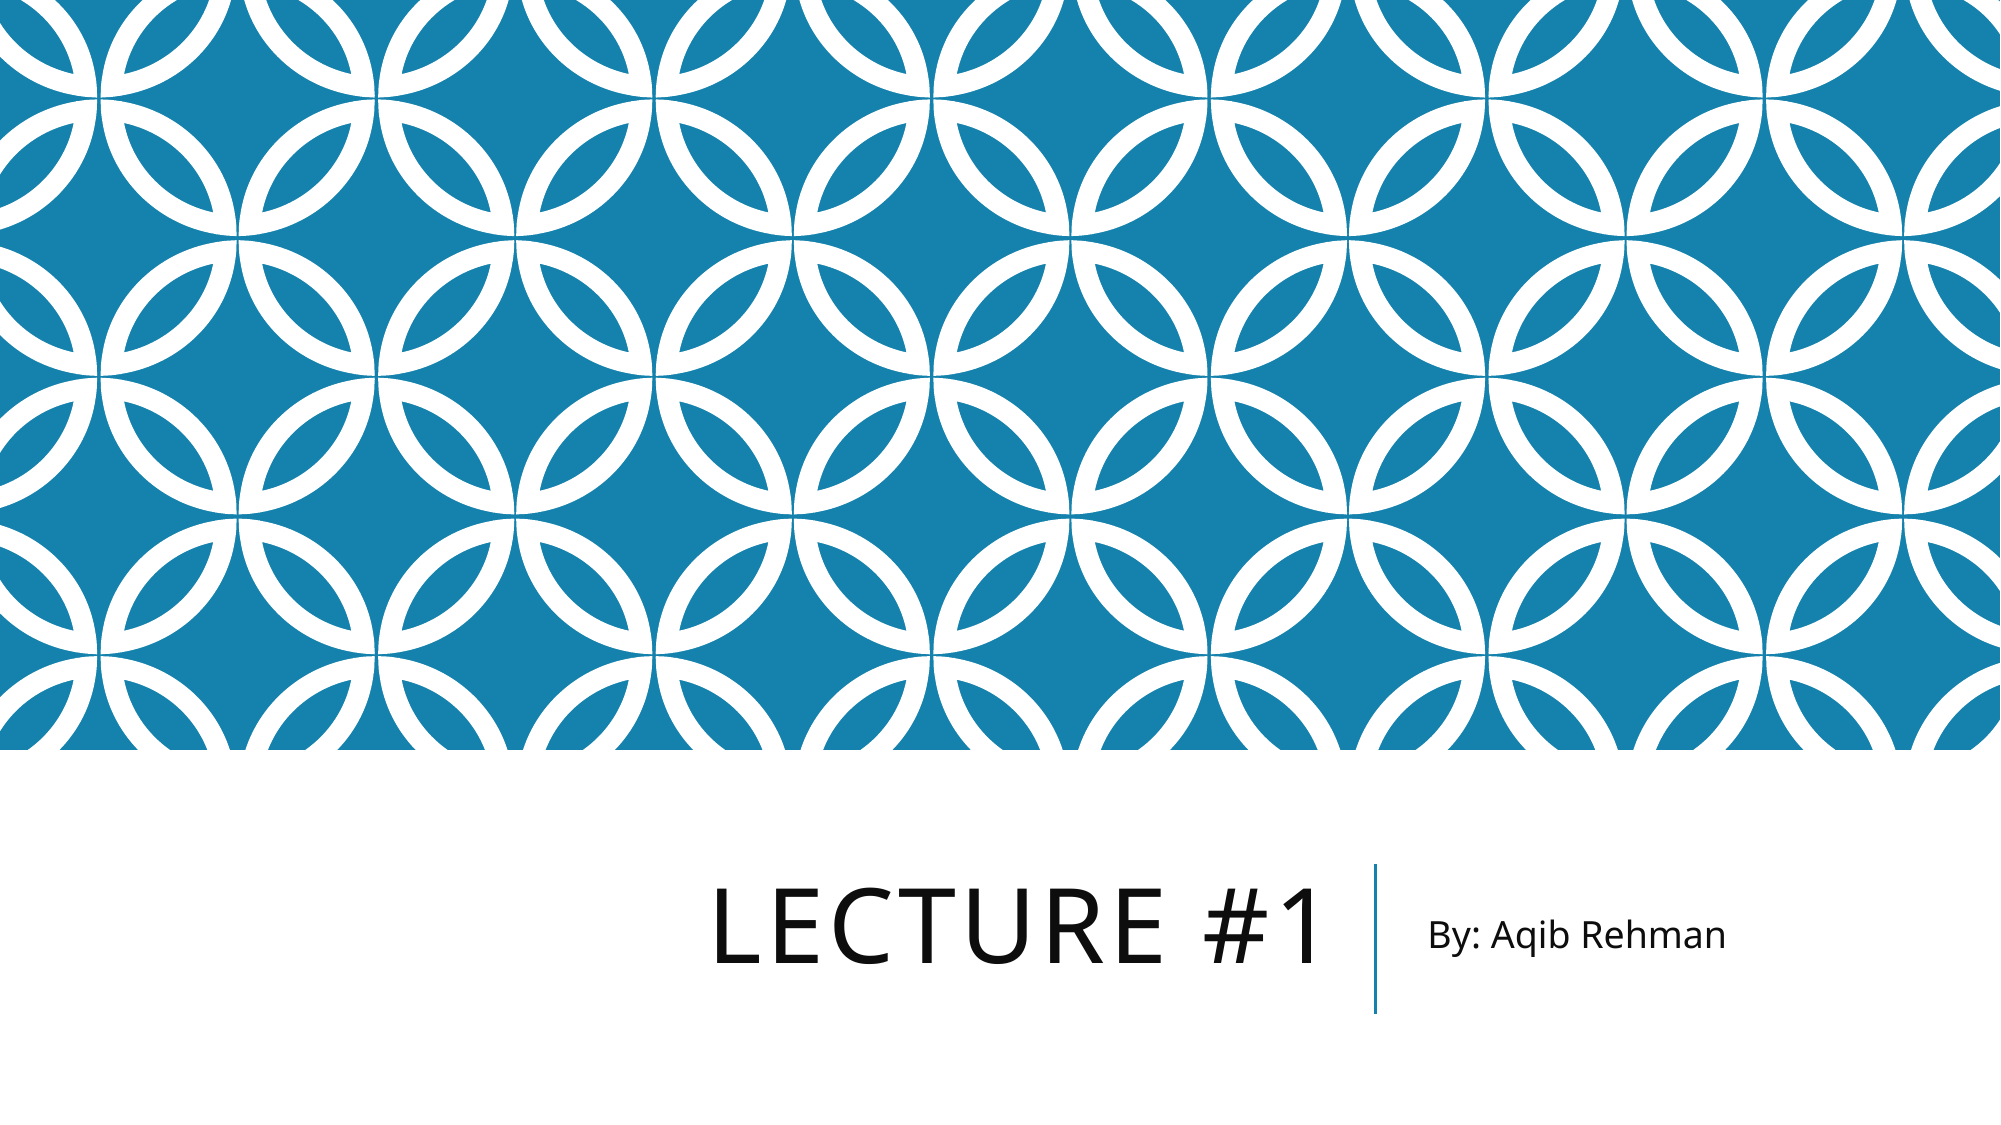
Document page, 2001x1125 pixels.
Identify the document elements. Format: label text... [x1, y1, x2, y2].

subtitle By: Aqib Rehman [1412, 813, 1938, 1054]
title Lecture #1 [75, 813, 1350, 1054]
